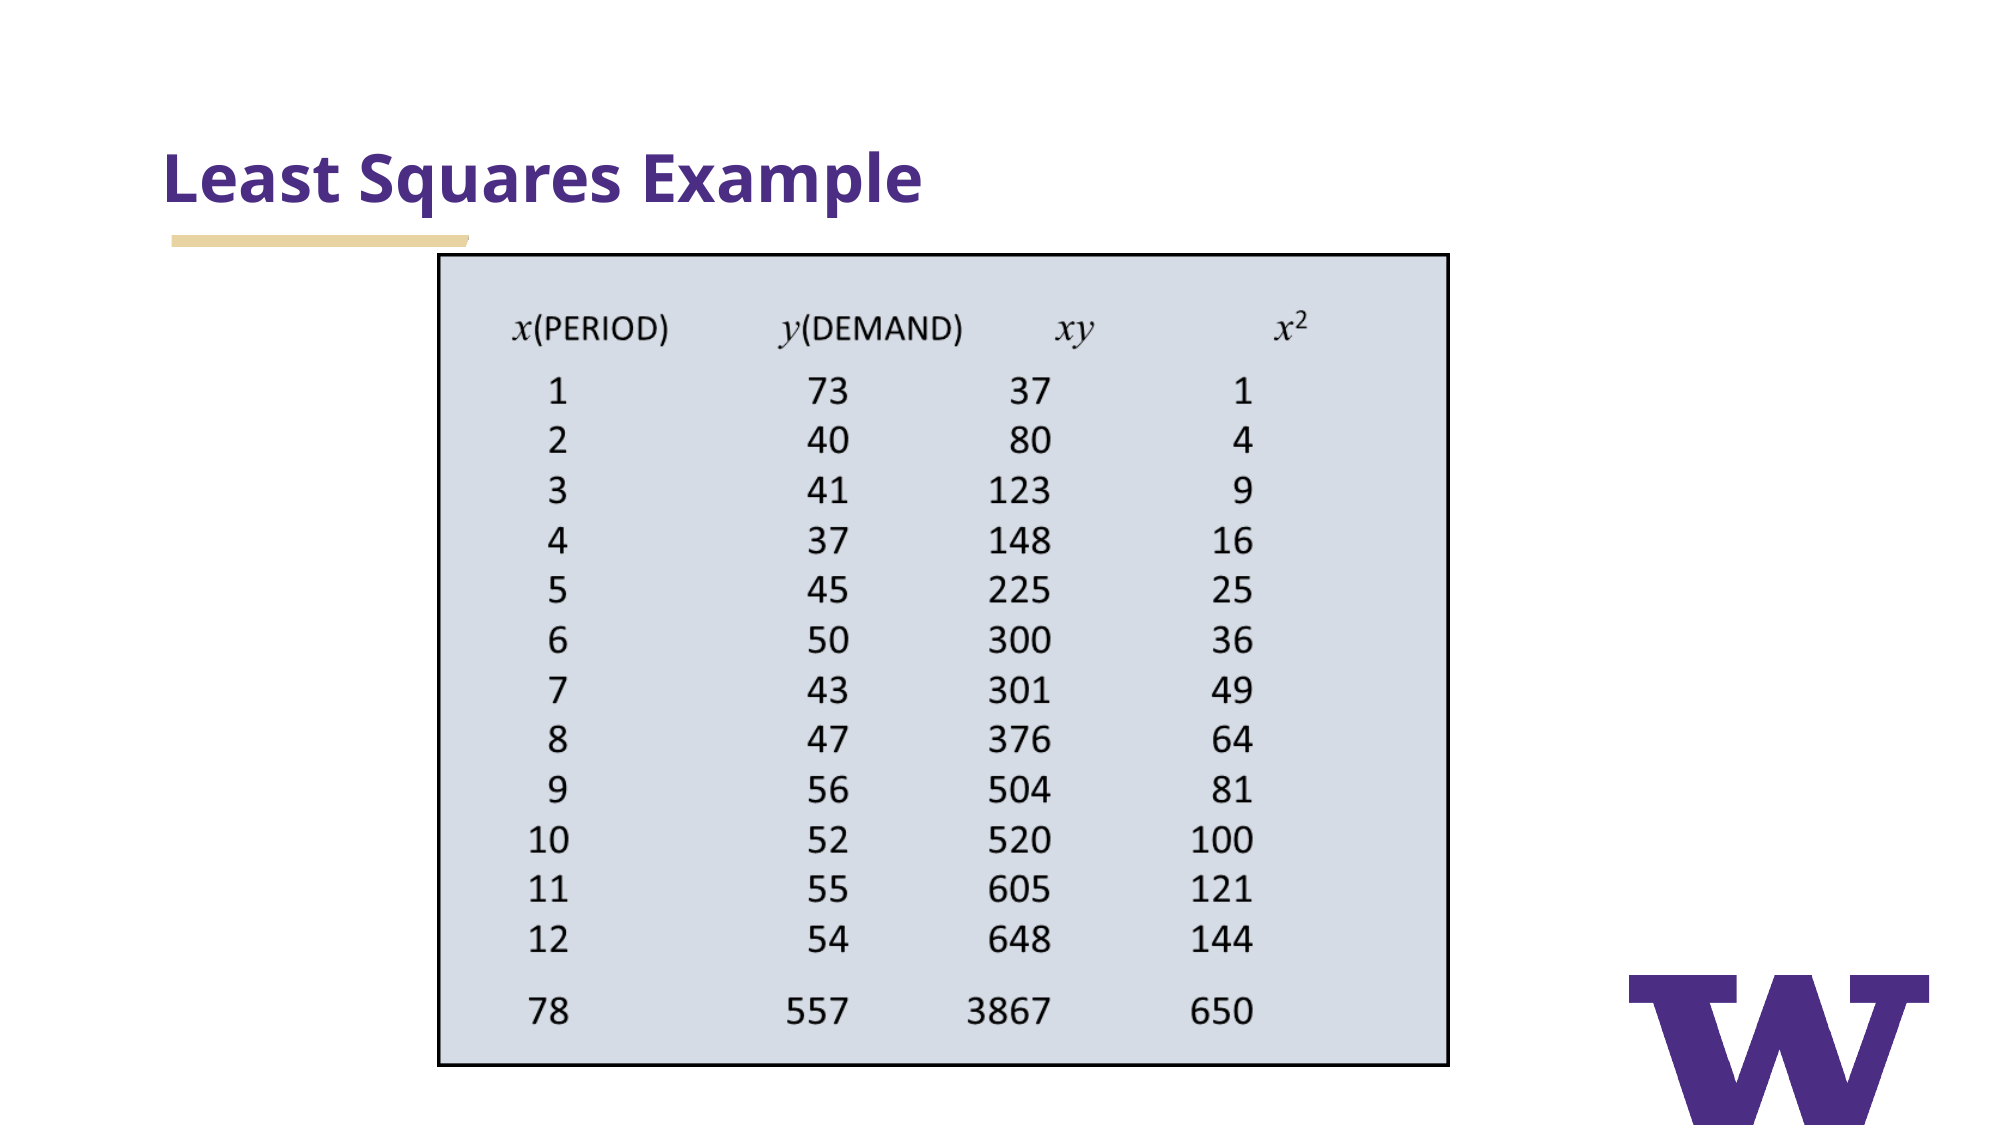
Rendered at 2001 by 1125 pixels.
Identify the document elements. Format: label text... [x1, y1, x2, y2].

picture [1629, 975, 1930, 1125]
title Least Squares Example [146, 60, 1937, 224]
picture [171, 235, 469, 247]
picture [437, 253, 1451, 1067]
